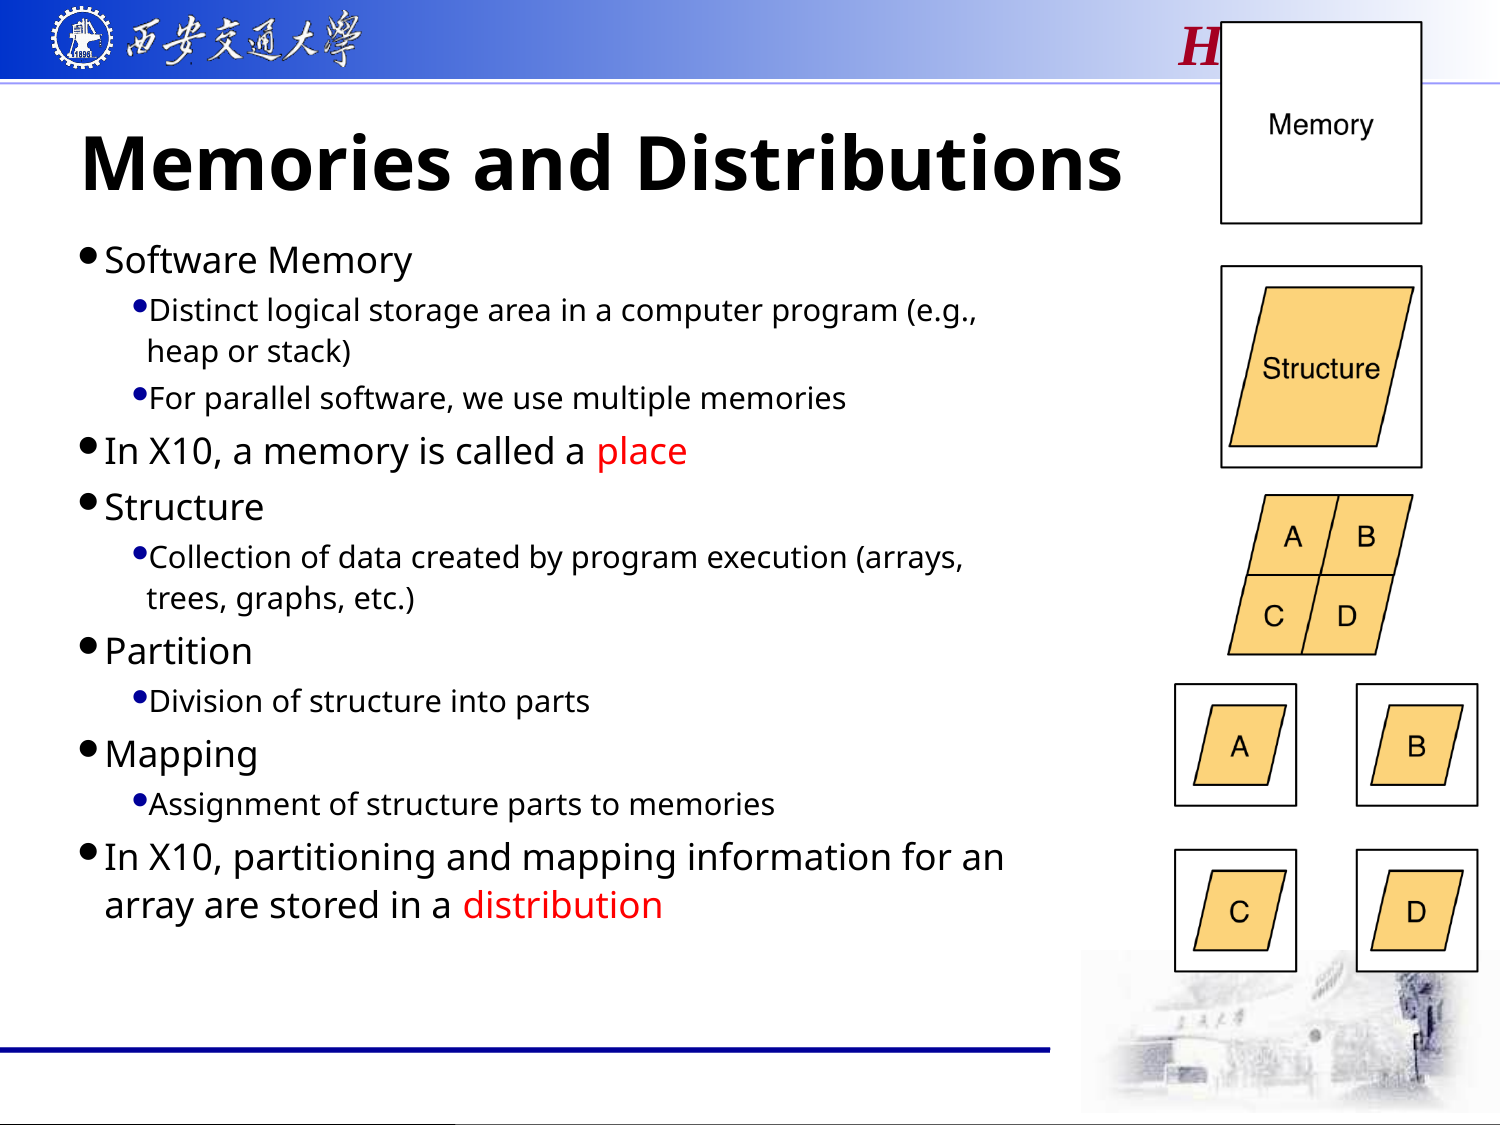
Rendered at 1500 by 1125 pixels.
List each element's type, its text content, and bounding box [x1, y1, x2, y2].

picture [125, 10, 363, 67]
picture [50, 5, 113, 69]
picture [1081, 0, 1500, 1113]
title Memories and Distributions [64, 101, 1192, 221]
list Software Memory Distinct logical storage area in a computer program (e.g., heap or stack) For parallel software, we use multiple memories In X10, a memory is called a place Structure Collection of data created by program execution (arrays, trees, graphs, etc.) Partition Division of structure into parts Mapping Assignment of structure parts to memories In X10, partitioning and mapping information for an array are stored in a distribution [62, 224, 1042, 938]
